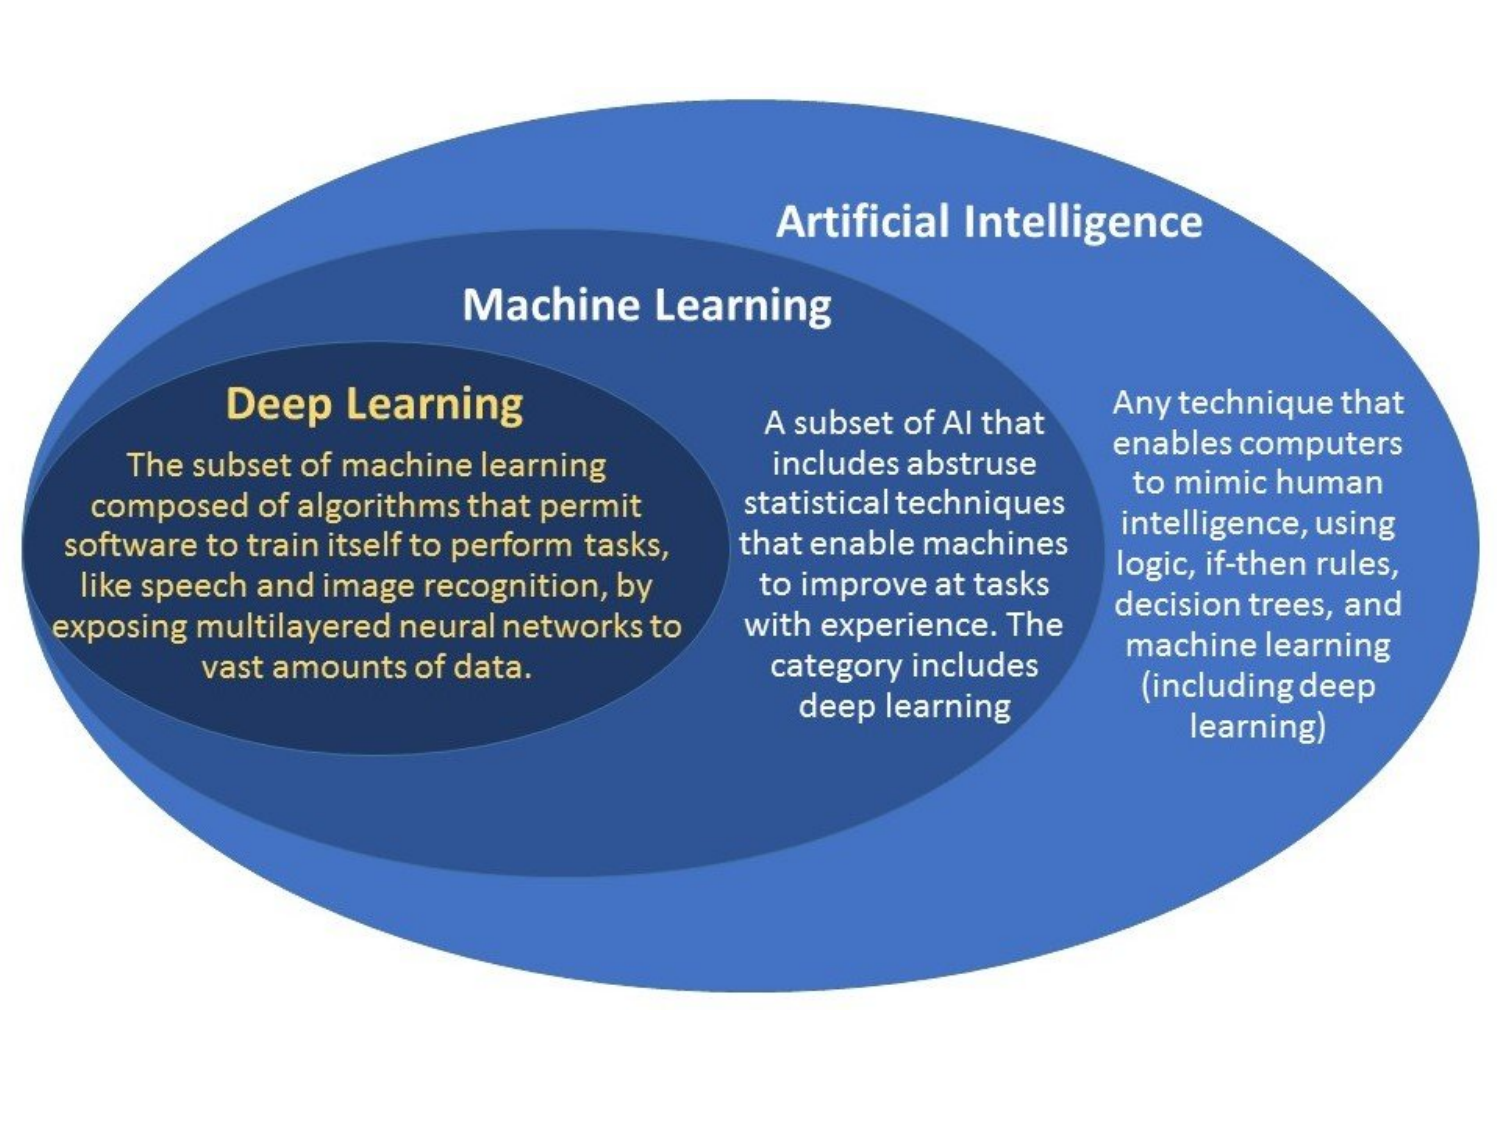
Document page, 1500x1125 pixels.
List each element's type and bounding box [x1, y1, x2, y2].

picture [0, 87, 1498, 1010]
